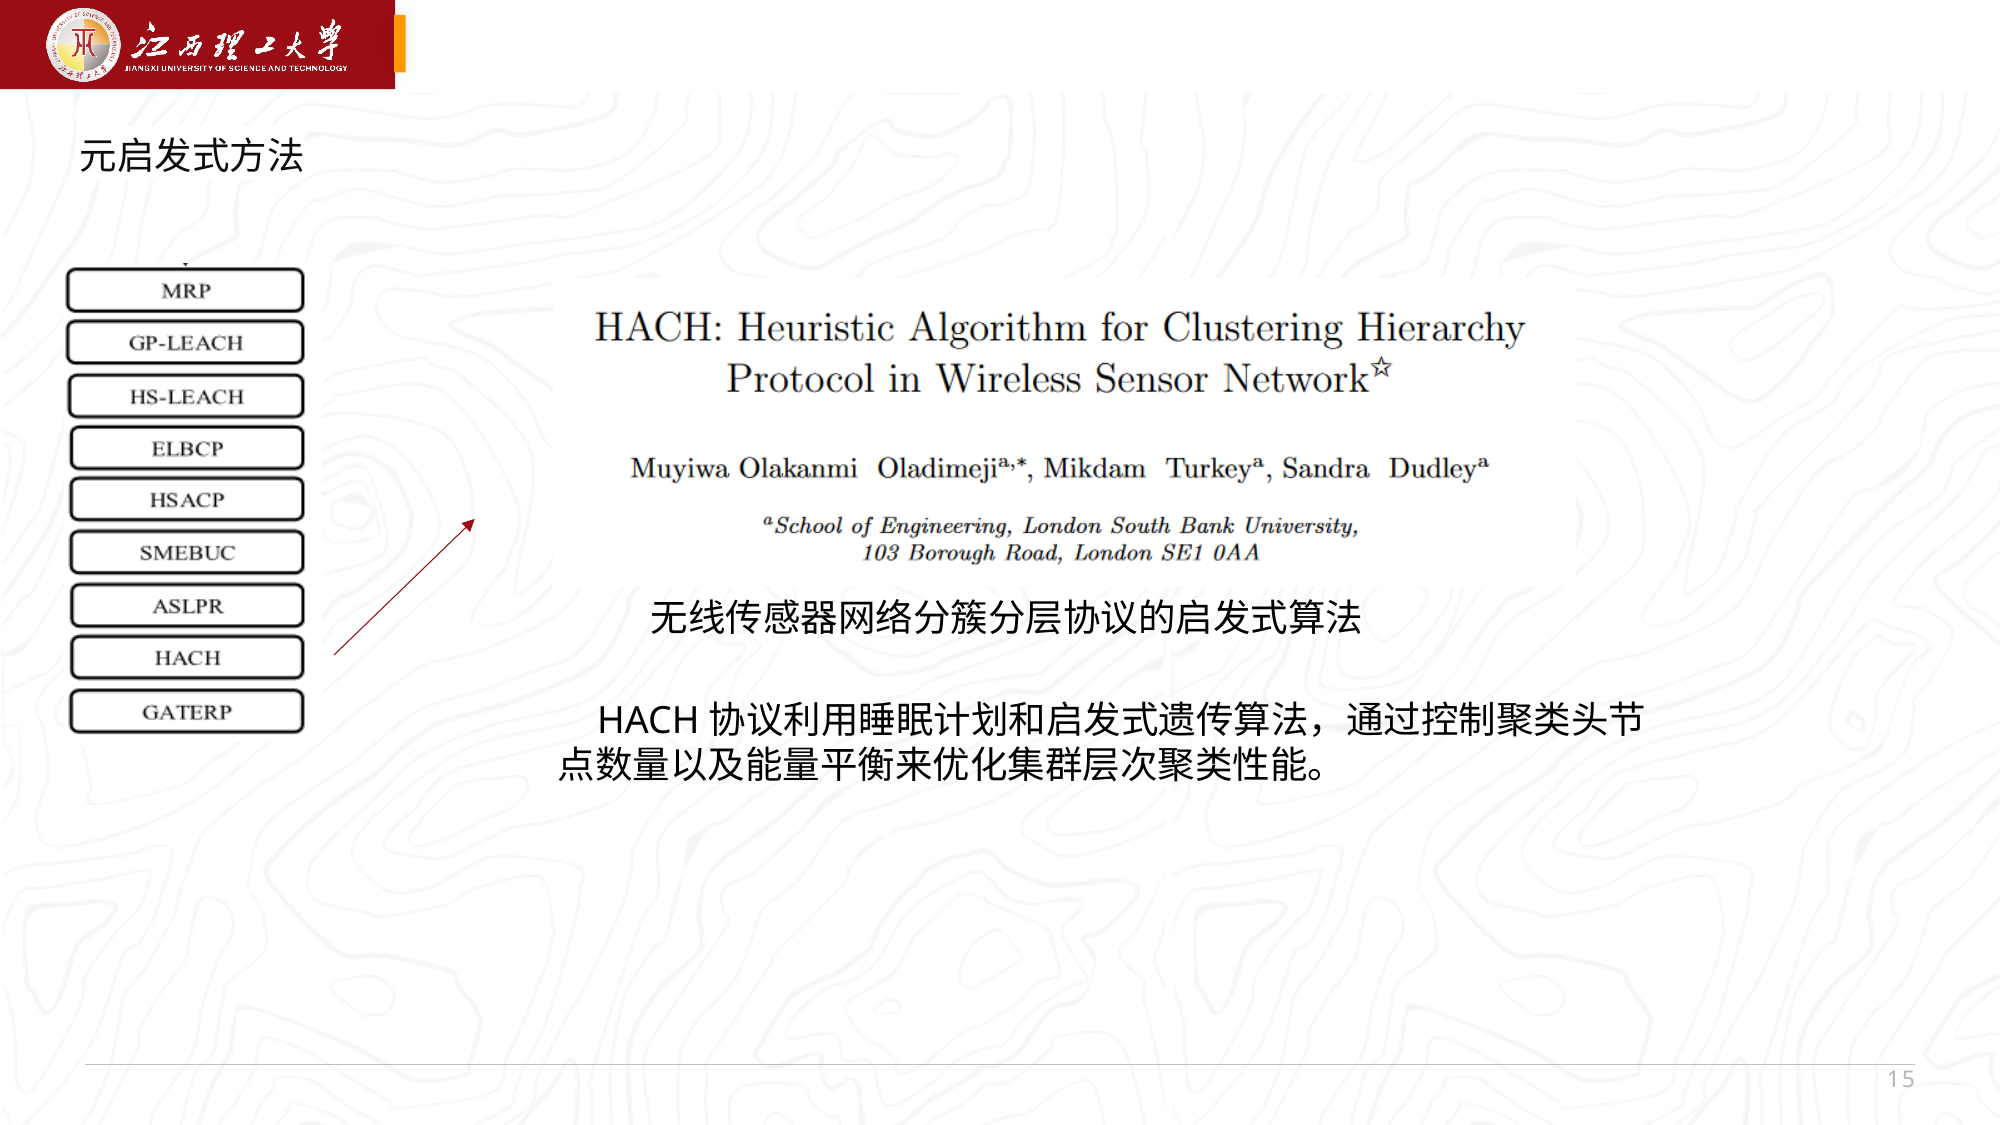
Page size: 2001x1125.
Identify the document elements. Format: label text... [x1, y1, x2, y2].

text_box 元启发式方法 [64, 124, 1065, 185]
picture [46, 4, 355, 85]
picture [64, 263, 322, 742]
slide_number 15 [1765, 1056, 1916, 1104]
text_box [333, 518, 475, 655]
text_box HACH协议利用睡眠计划和启发式遗传算法，通过控制聚类头节点数量以及能量平衡来优化集群层次聚类性能。 [543, 688, 1670, 794]
picture [553, 278, 1576, 587]
text_box 无线传感器网络分簇分层协议的启发式算法 [635, 586, 1636, 647]
